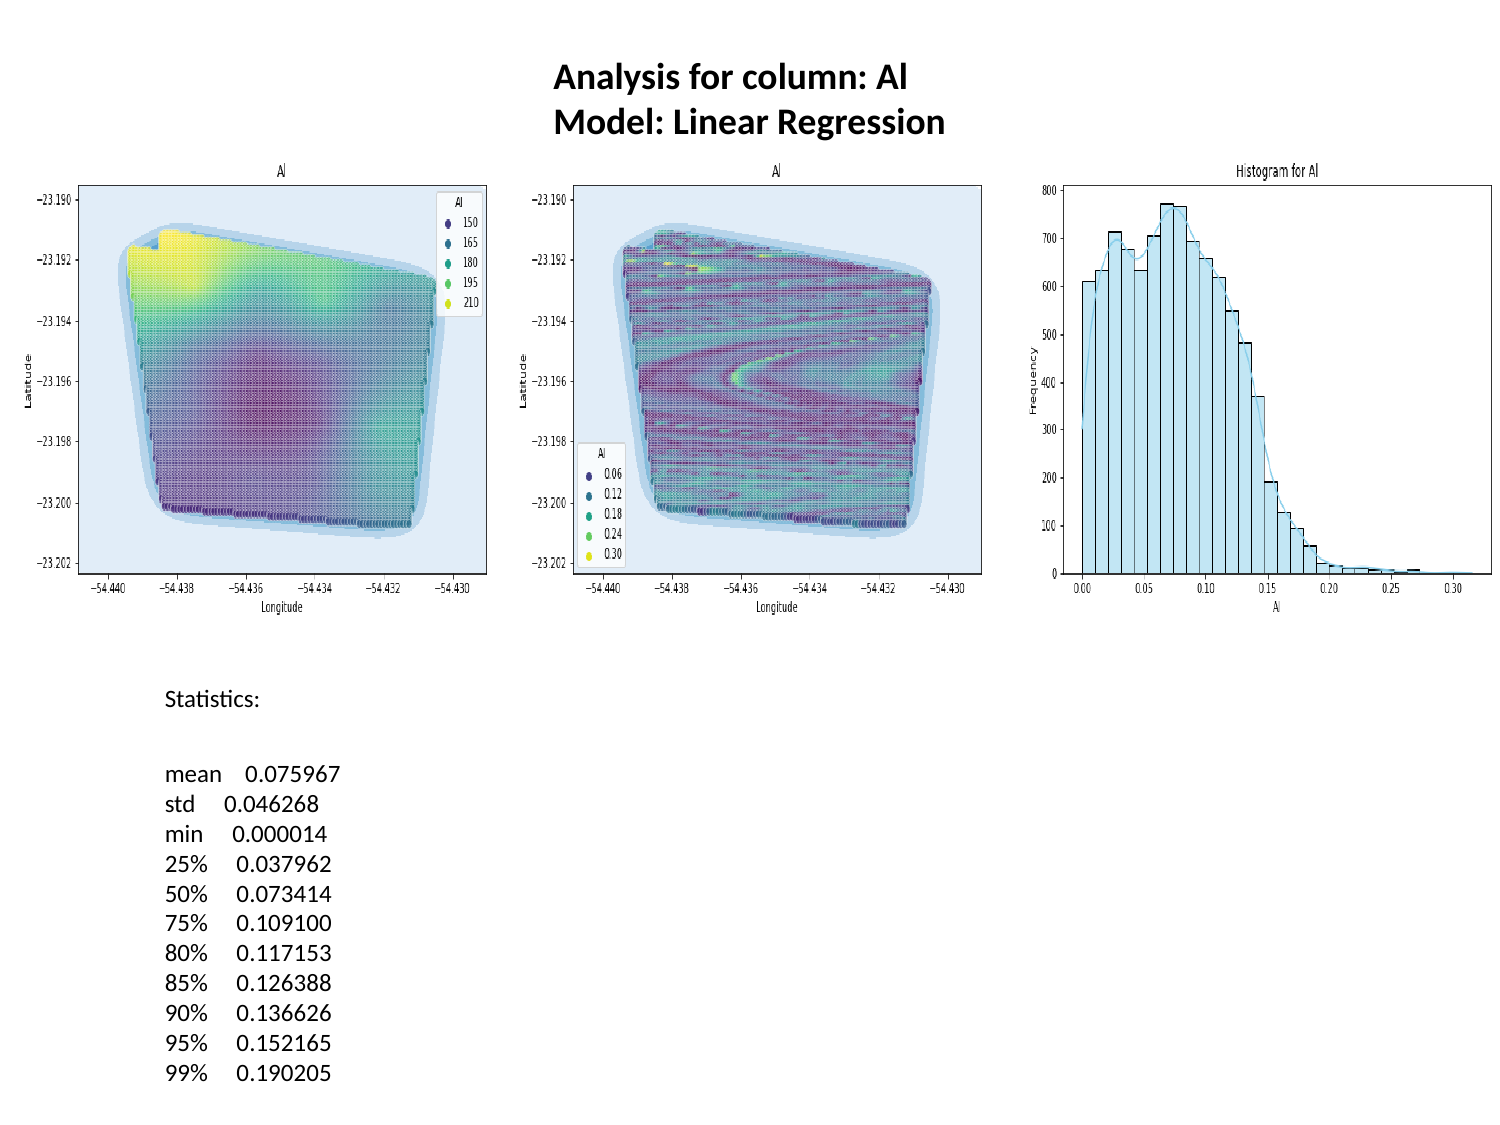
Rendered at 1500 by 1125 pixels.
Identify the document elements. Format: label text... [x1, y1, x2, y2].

text_box Analysis for column: Al Model: Linear Regression [538, 0, 962, 148]
picture [1019, 149, 1500, 631]
picture [509, 149, 991, 631]
picture [14, 149, 496, 631]
text_box Statistics: mean 0.075967 std 0.046268 min 0.000014 25% 0.037962 50% 0.073414 75% 0.109100 80% 0.117153 85% 0.126388 90% 0.136626 95% 0.152165 99% 0.190205 [149, 674, 1500, 1094]
